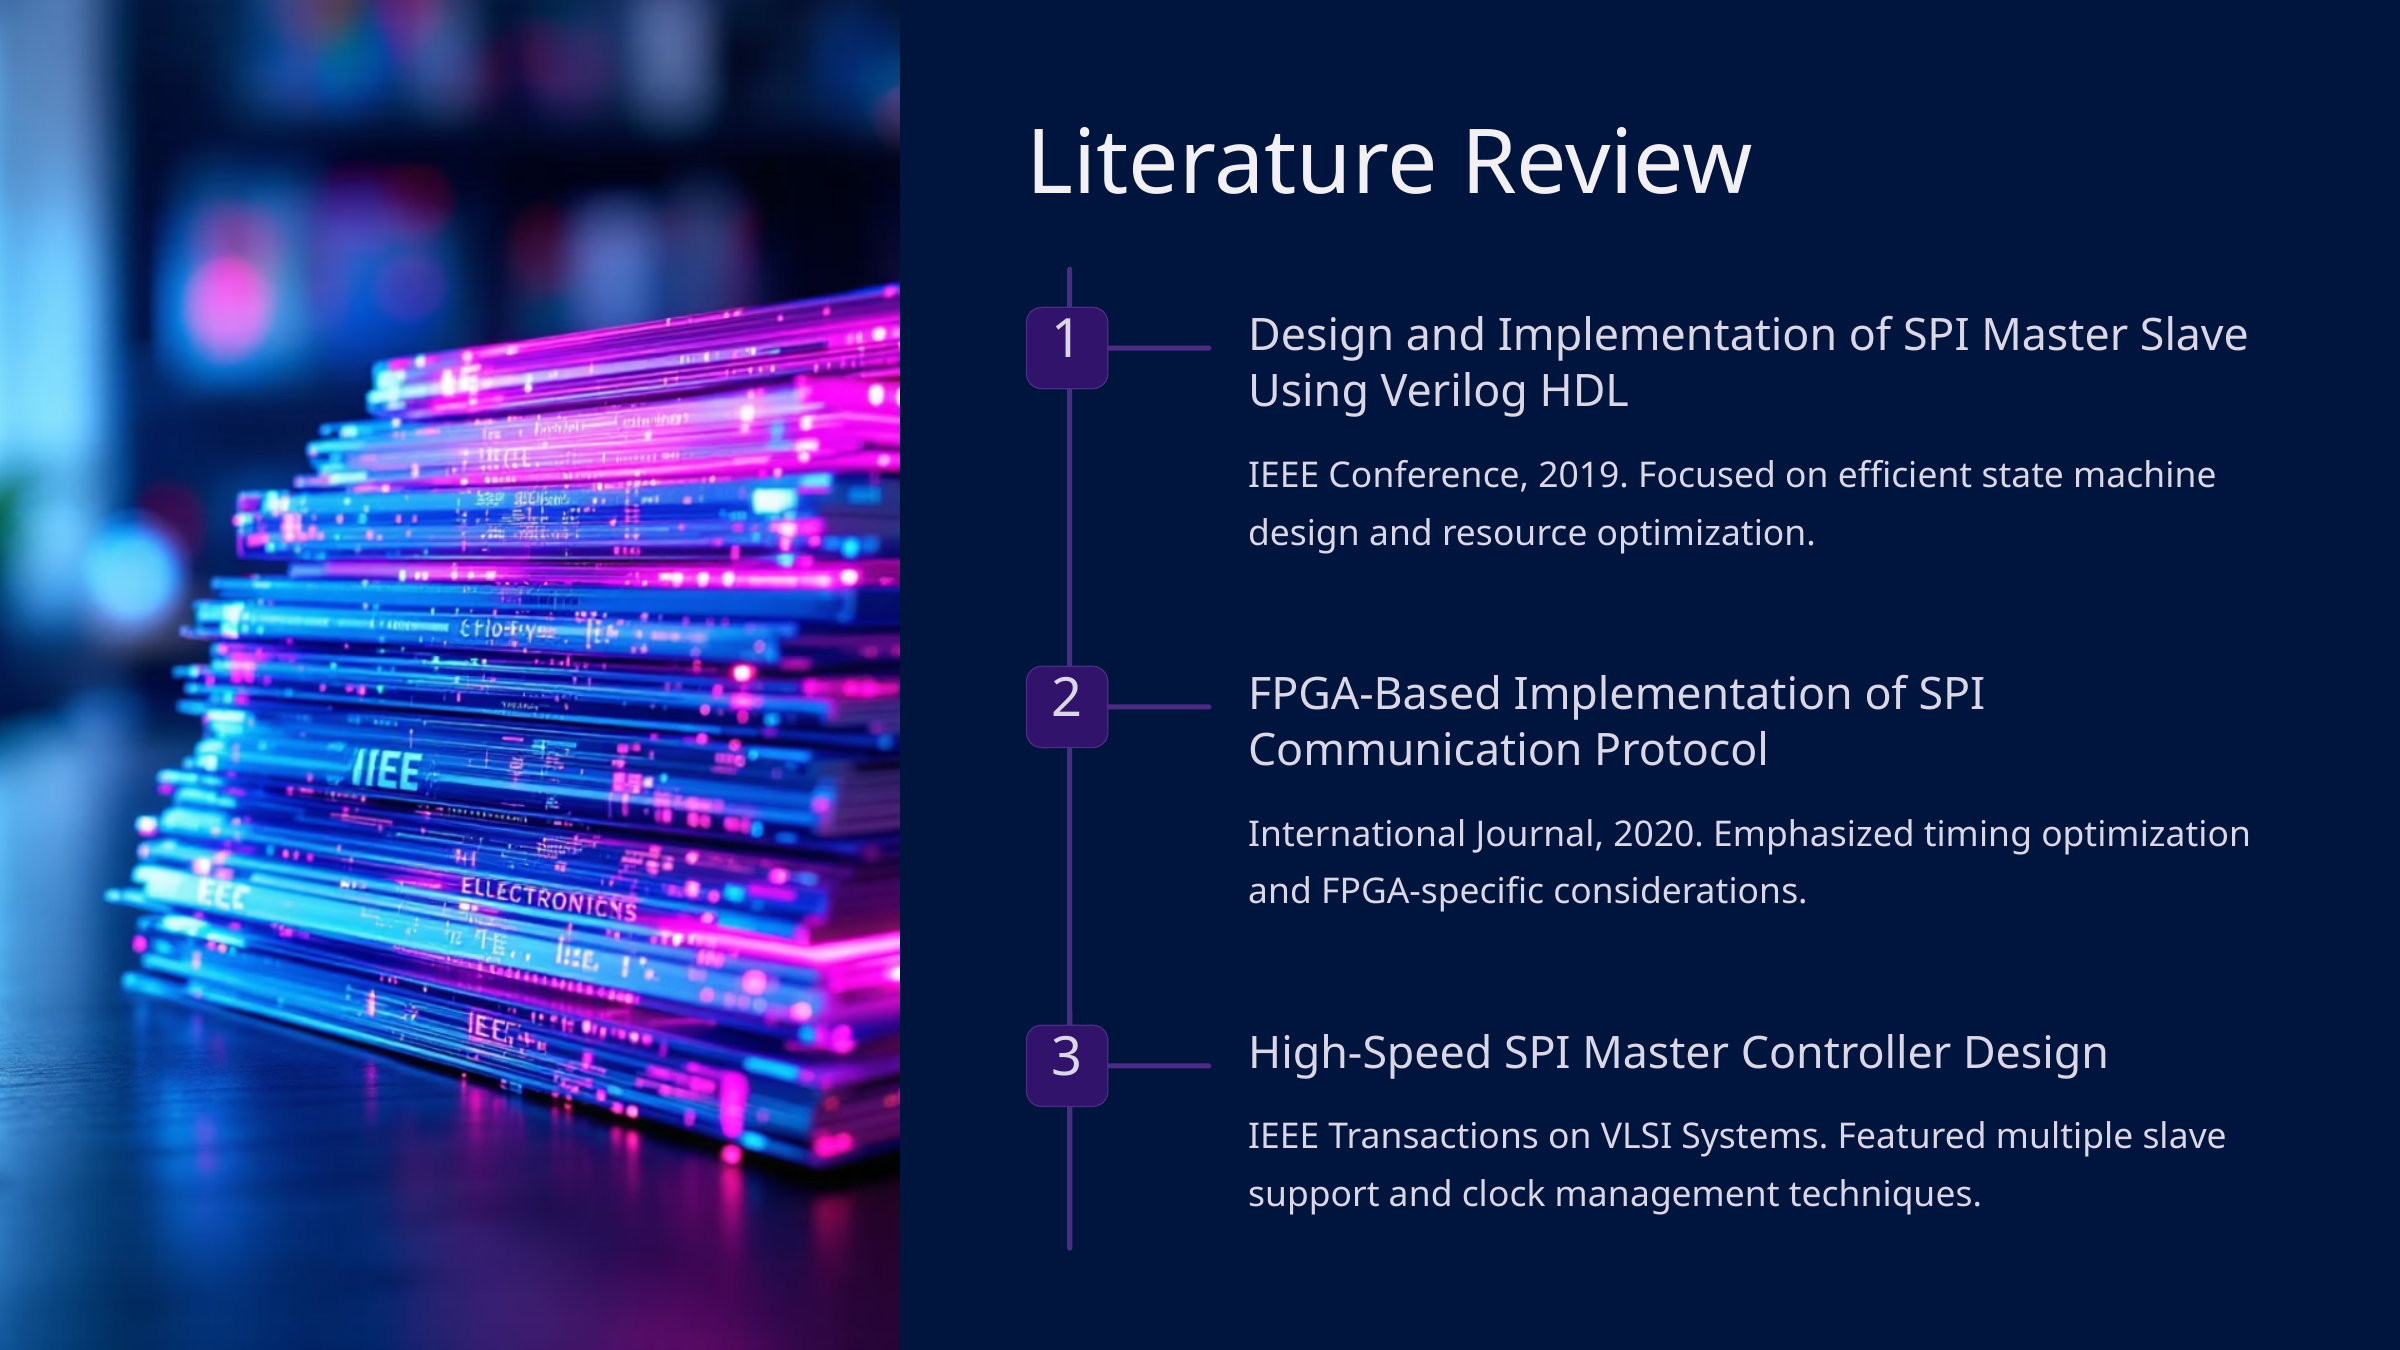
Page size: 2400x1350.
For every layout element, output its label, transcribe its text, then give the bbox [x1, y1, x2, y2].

picture [0, 0, 900, 1350]
text_box [1067, 748, 1073, 1025]
text_box [1067, 266, 1073, 307]
text_box Design and Implementation of SPI Master Slave Using Verilog HDL [1248, 302, 2274, 416]
text_box 3 [1040, 1031, 1095, 1100]
text_box High-Speed SPI Master Controller Design [1248, 1020, 2179, 1078]
text_box [1067, 389, 1073, 666]
text_box [1108, 704, 1212, 710]
text_box [1067, 1107, 1073, 1251]
text_box IEEE Transactions on VLSI Systems. Featured multiple slave support and clock management techniques. [1248, 1098, 2274, 1215]
text_box FPGA-Based Implementation of SPI Communication Protocol [1248, 661, 2274, 775]
text_box 1 [1040, 314, 1095, 382]
text_box [1026, 307, 1108, 389]
text_box International Journal, 2020. Emphasized timing optimization and FPGA-specific considerations. [1248, 796, 2274, 913]
text_box [1026, 666, 1108, 748]
text_box [1108, 1063, 1212, 1069]
text_box [1026, 1025, 1108, 1107]
text_box 2 [1040, 673, 1095, 741]
text_box [1108, 345, 1212, 351]
text_box Literature Review [1026, 99, 1931, 213]
text_box IEEE Conference, 2019. Focused on efficient state machine design and resource optimization. [1248, 437, 2274, 554]
